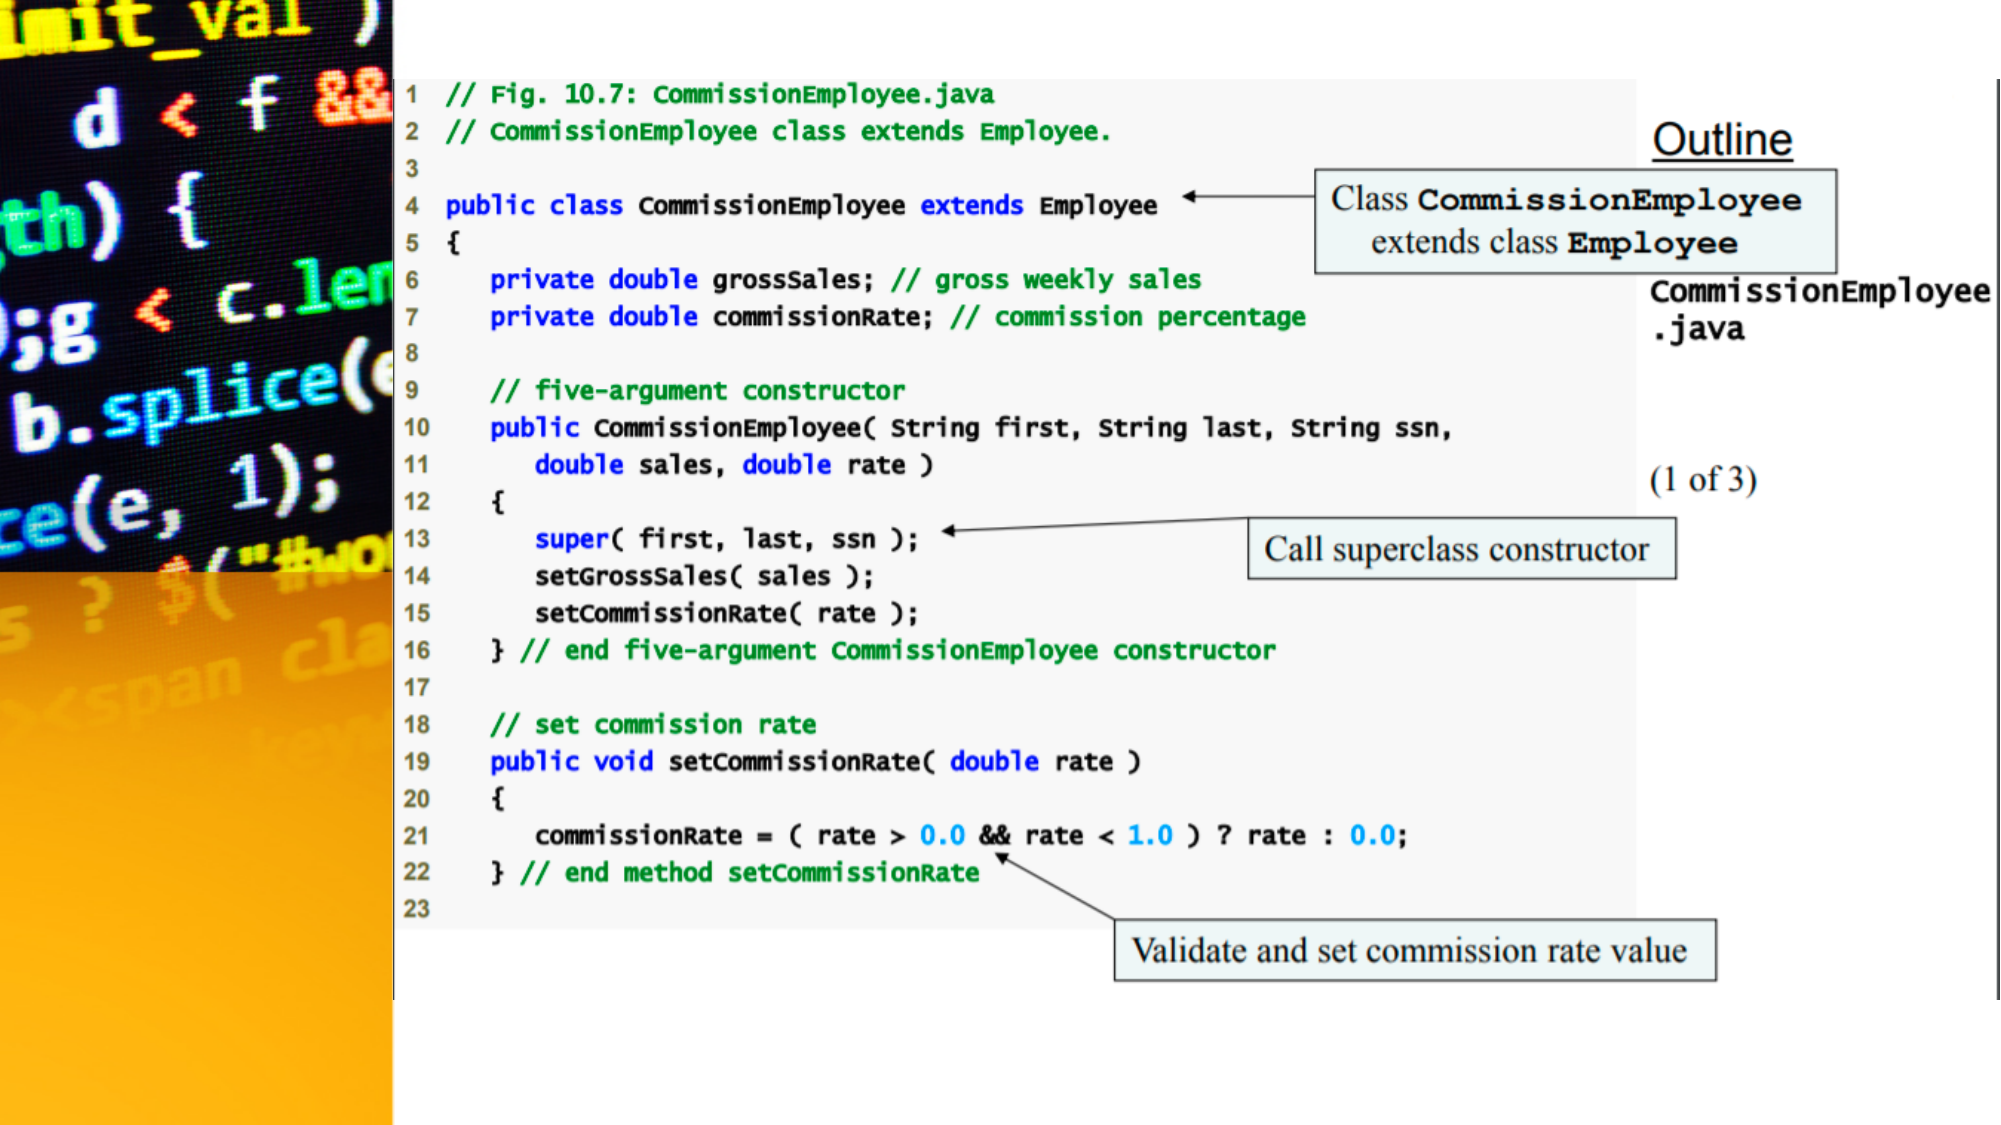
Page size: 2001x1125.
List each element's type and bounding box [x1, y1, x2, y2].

list [392, 79, 2000, 1000]
picture [0, 512, 14, 520]
picture [0, 0, 2001, 1125]
